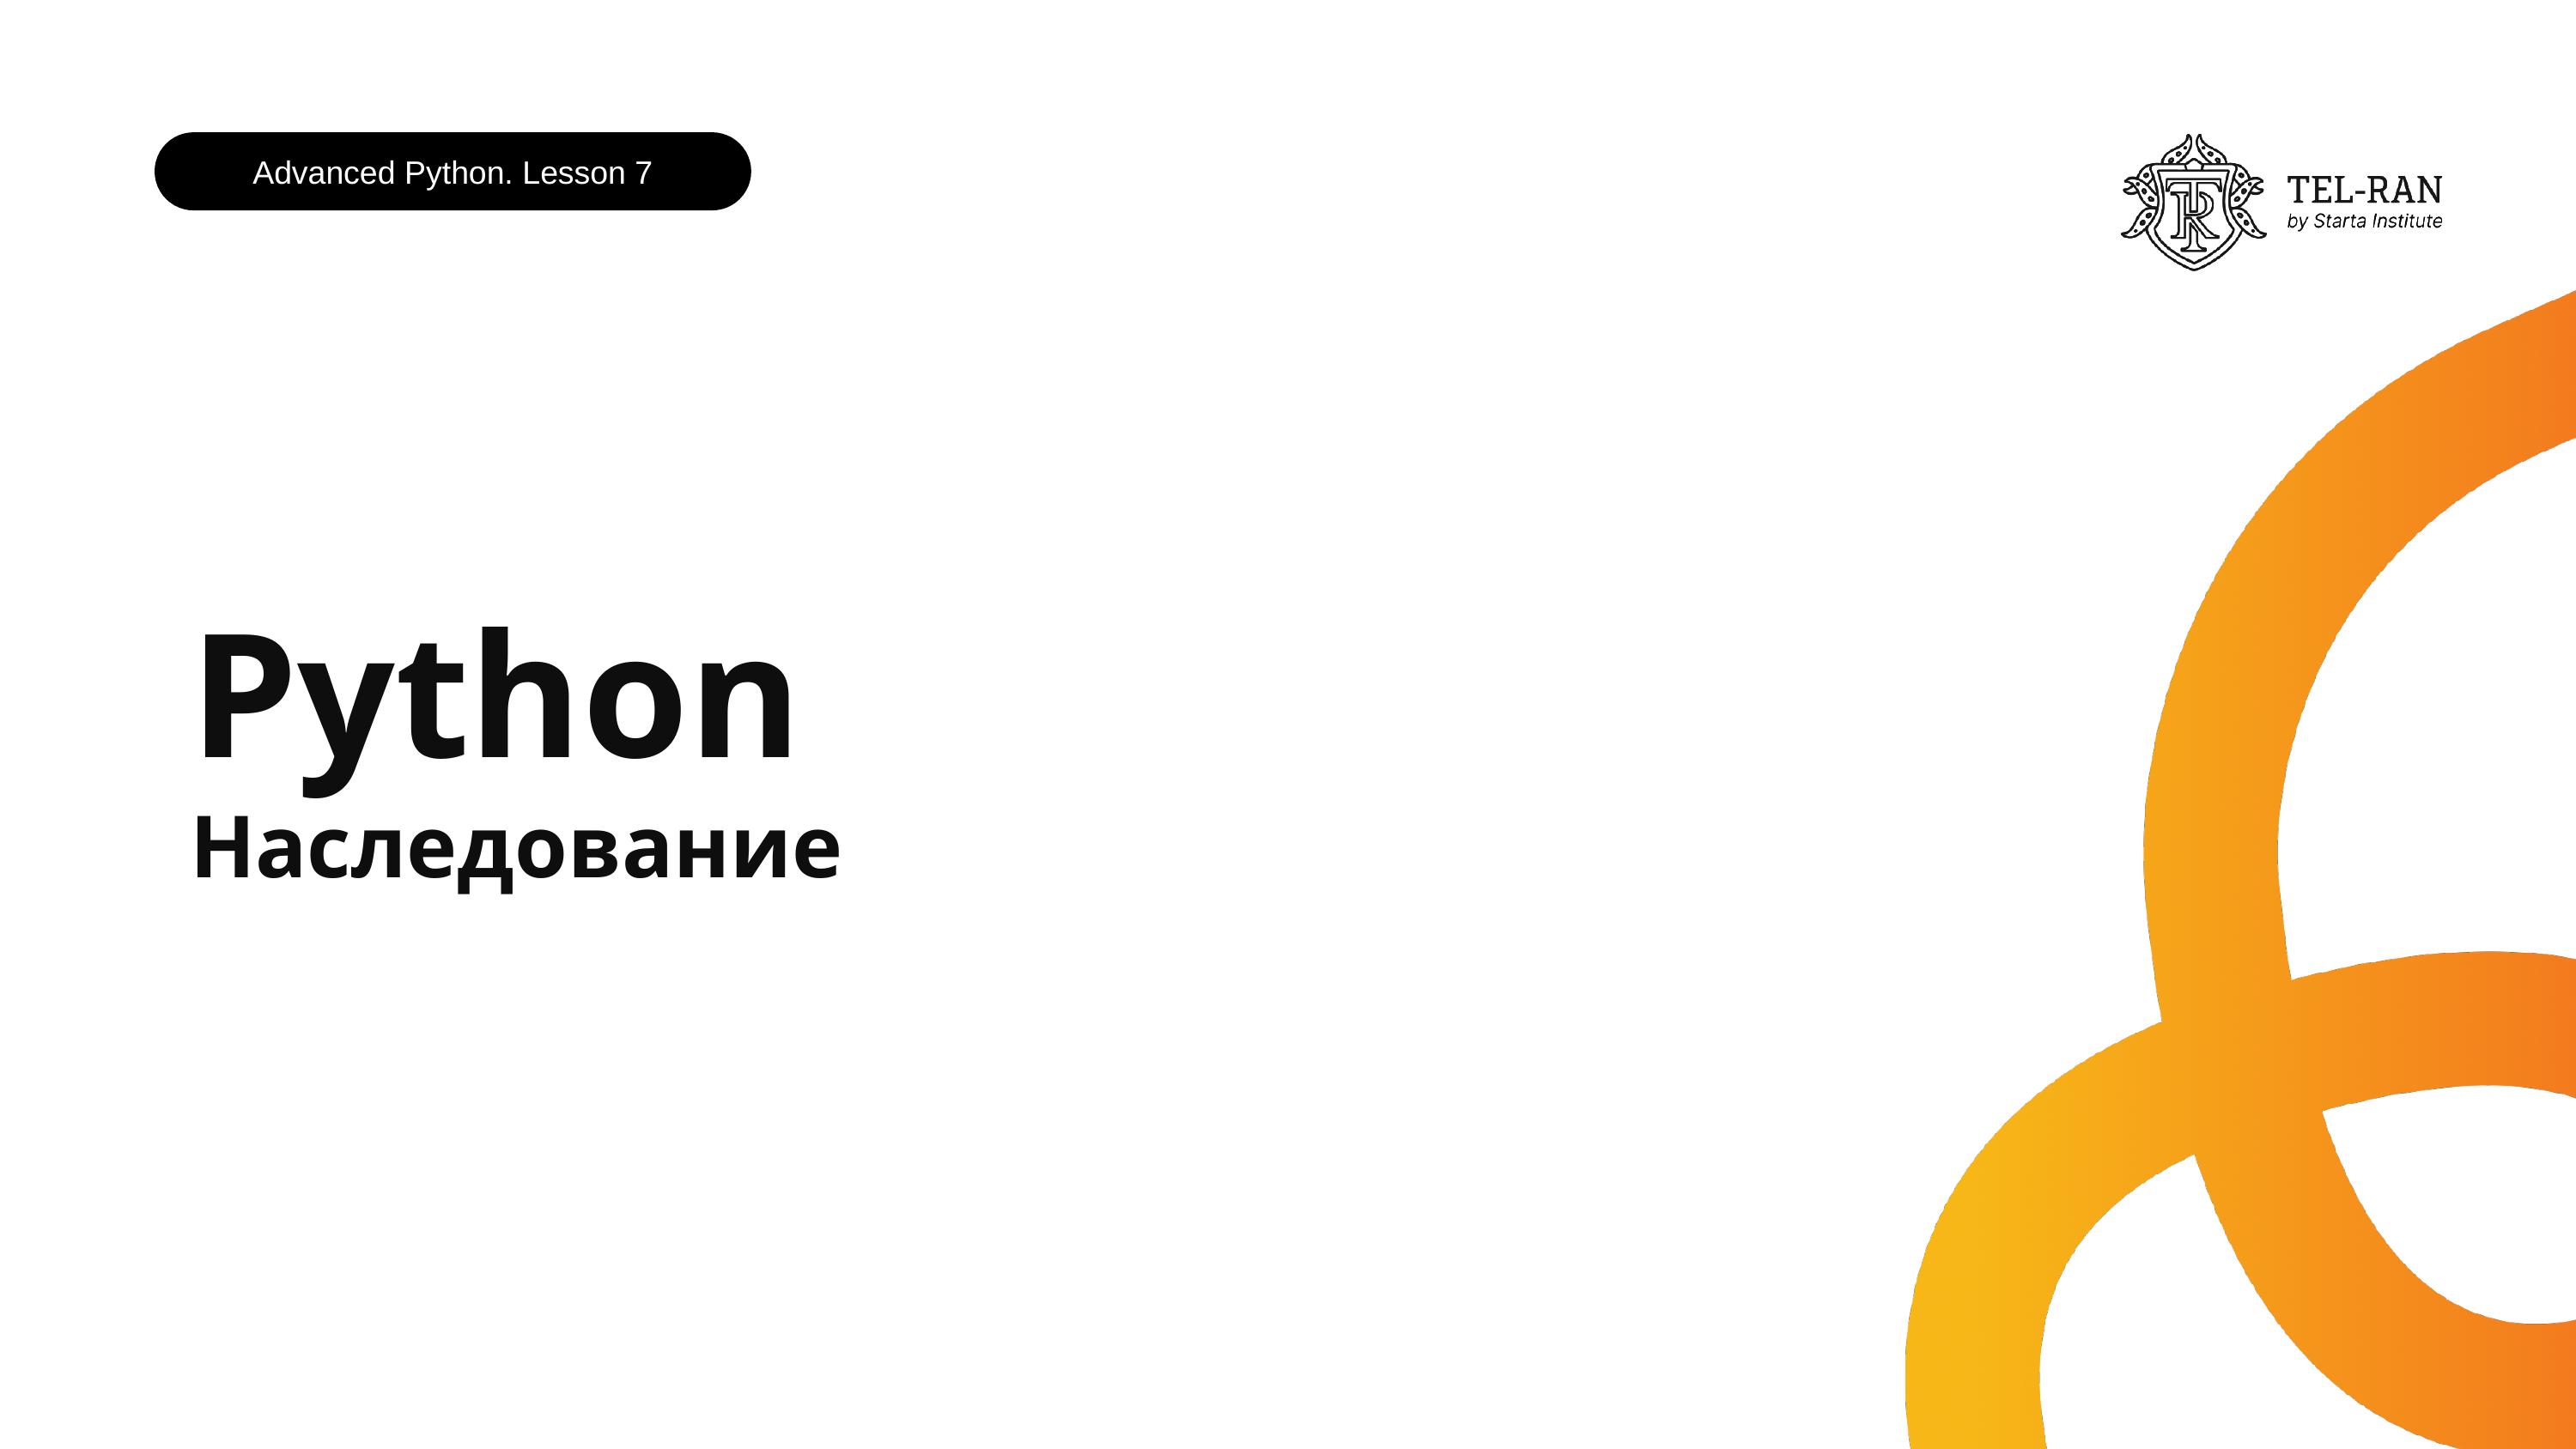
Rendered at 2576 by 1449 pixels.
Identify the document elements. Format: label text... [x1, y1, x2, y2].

text_box Advanced Python. Lesson 7 [155, 132, 751, 211]
title Python Наследование [177, 579, 1510, 989]
picture [1516, 0, 2576, 1449]
